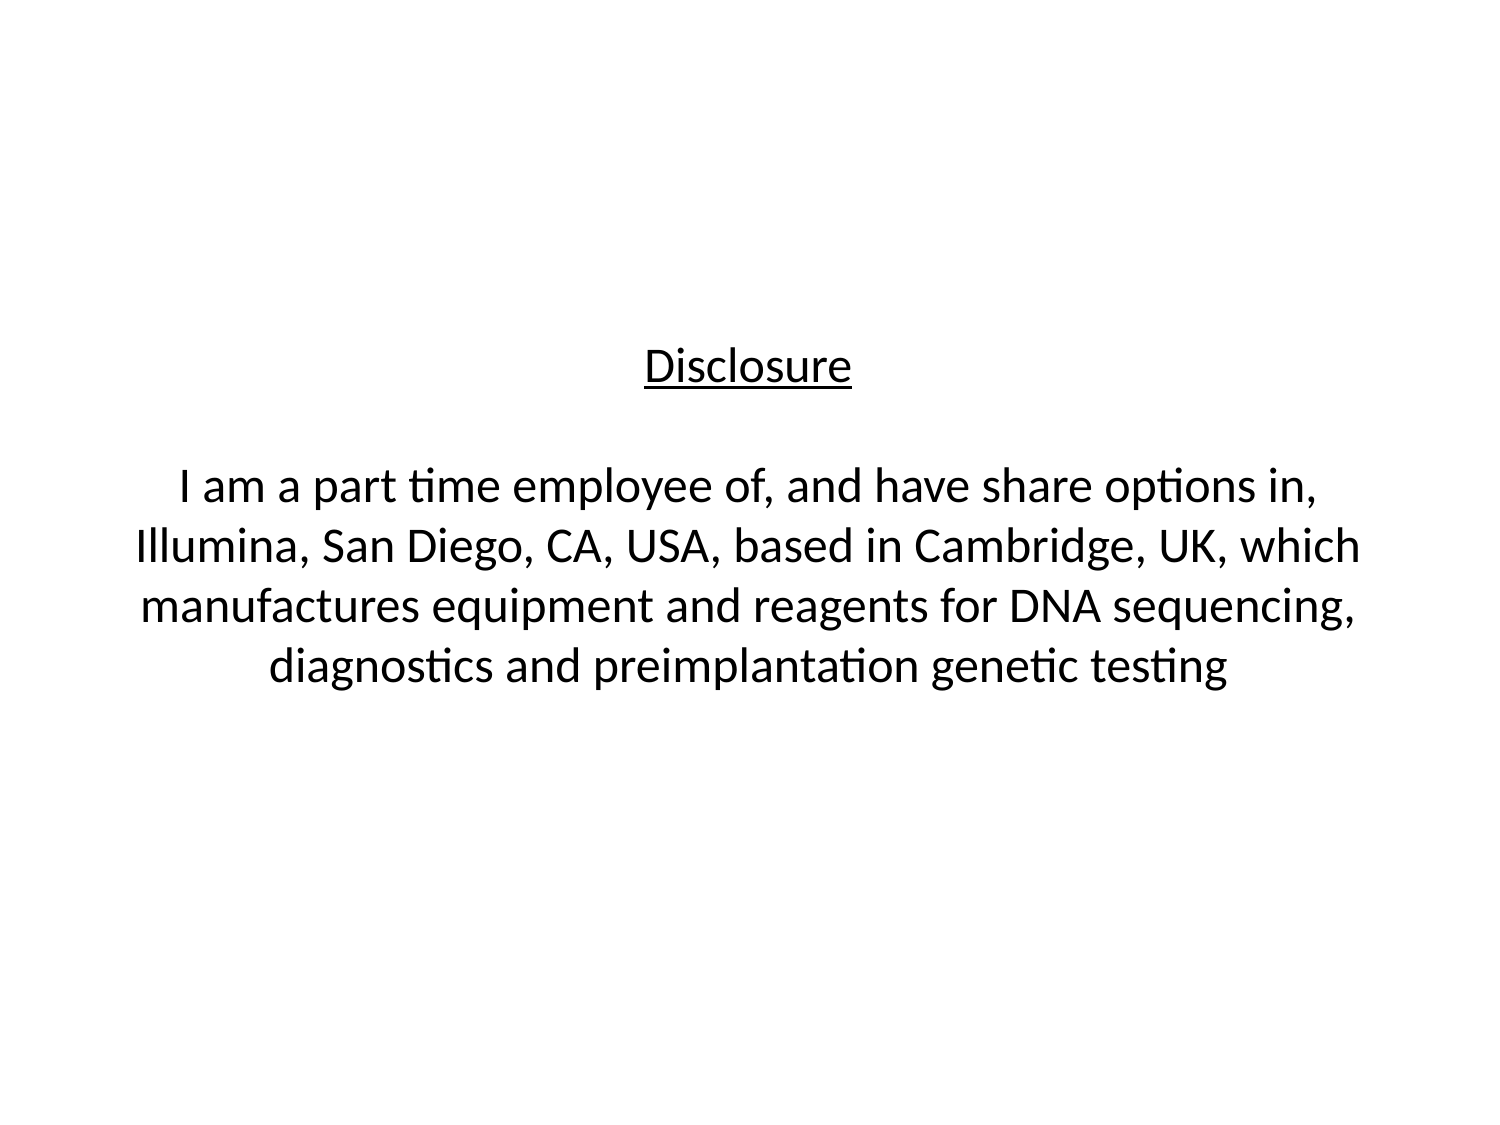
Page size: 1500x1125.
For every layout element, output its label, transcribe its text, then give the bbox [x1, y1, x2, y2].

text_box Disclosure I am a part time employee of, and have share options in, Illumina, San Diego, CA, USA, based in Cambridge, UK, which manufactures equipment and reagents for DNA sequencing, diagnostics and preimplantation genetic testing [84, 324, 1413, 700]
